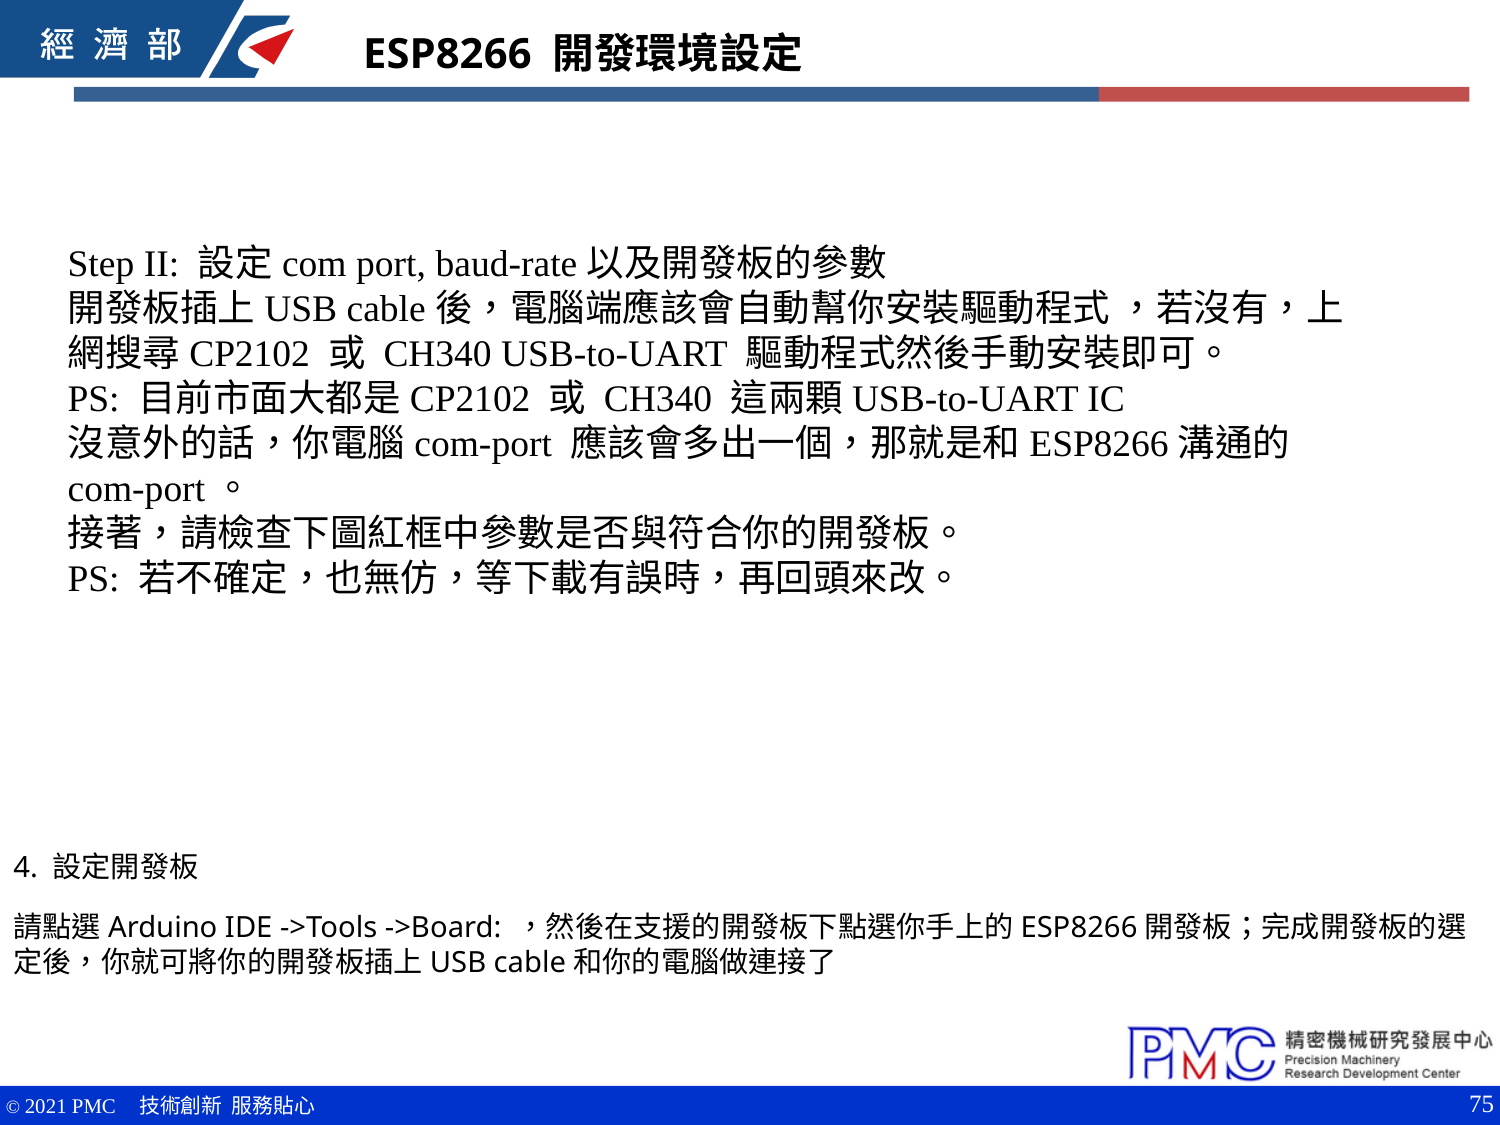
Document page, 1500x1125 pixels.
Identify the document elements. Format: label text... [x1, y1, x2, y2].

picture [1126, 1024, 1493, 1083]
text_box ESP8266 開發環境設定 [348, 19, 1107, 84]
slide_number 75 [1439, 1086, 1500, 1124]
text_box 4. 設定開發板 請點選Arduino IDE ->Tools ->Board: ，然後在支援的開發板下點選你手上的ESP8266開發板；完成開發板的選定後，你就可將你的開發板插上USB cable和你的電腦做連接了 [0, 841, 1500, 986]
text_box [73, 86, 1470, 102]
text_box Step II: 設定com port, baud-rate以及開發板的參數 開發板插上USB cable後，電腦端應該會自動幫你安裝驅動程式 ，若沒有，上網搜尋CP2102 或 CH340 USB-to-UART 驅動程式然後手動安裝即可。 PS: 目前市面大都是CP2102 或 CH340 這兩顆USB-to-UART IC 沒意外的話，你電腦com-port 應該會多出一個，那就是和ESP8266溝通的com-port。 接著，請檢查下圖紅框中參數是否與符合你的開發板。 PS: 若不確定，也無仿，等下載有誤時，再回頭來改。 [53, 232, 1365, 607]
picture [0, 0, 294, 78]
